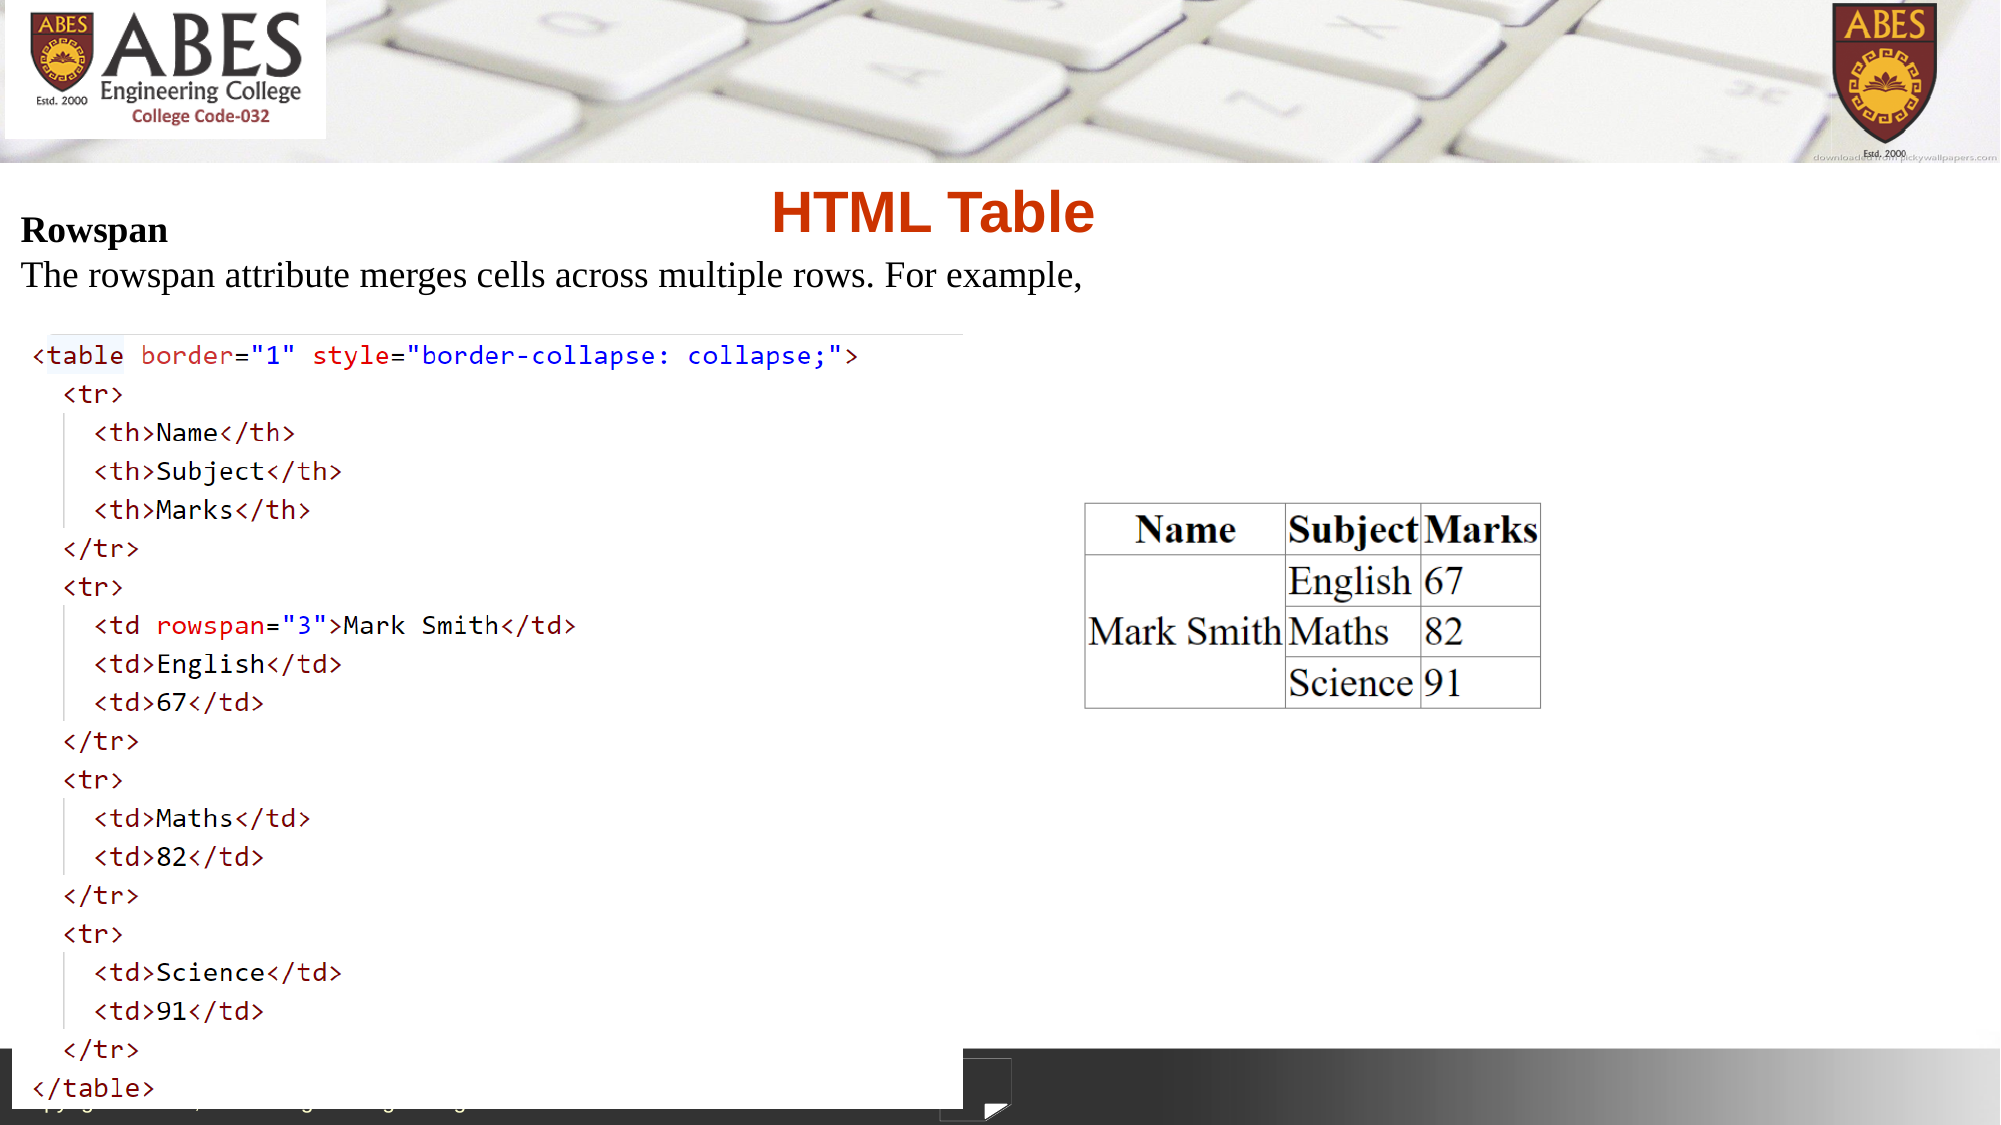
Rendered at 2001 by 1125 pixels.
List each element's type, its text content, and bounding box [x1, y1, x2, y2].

picture [0, 0, 2000, 163]
picture [12, 334, 963, 1109]
text_box HTML Table [324, 174, 1543, 197]
picture [1074, 487, 1772, 734]
text_box Rowspan The rowspan attribute merges cells across multiple rows. For example, [5, 197, 1931, 303]
